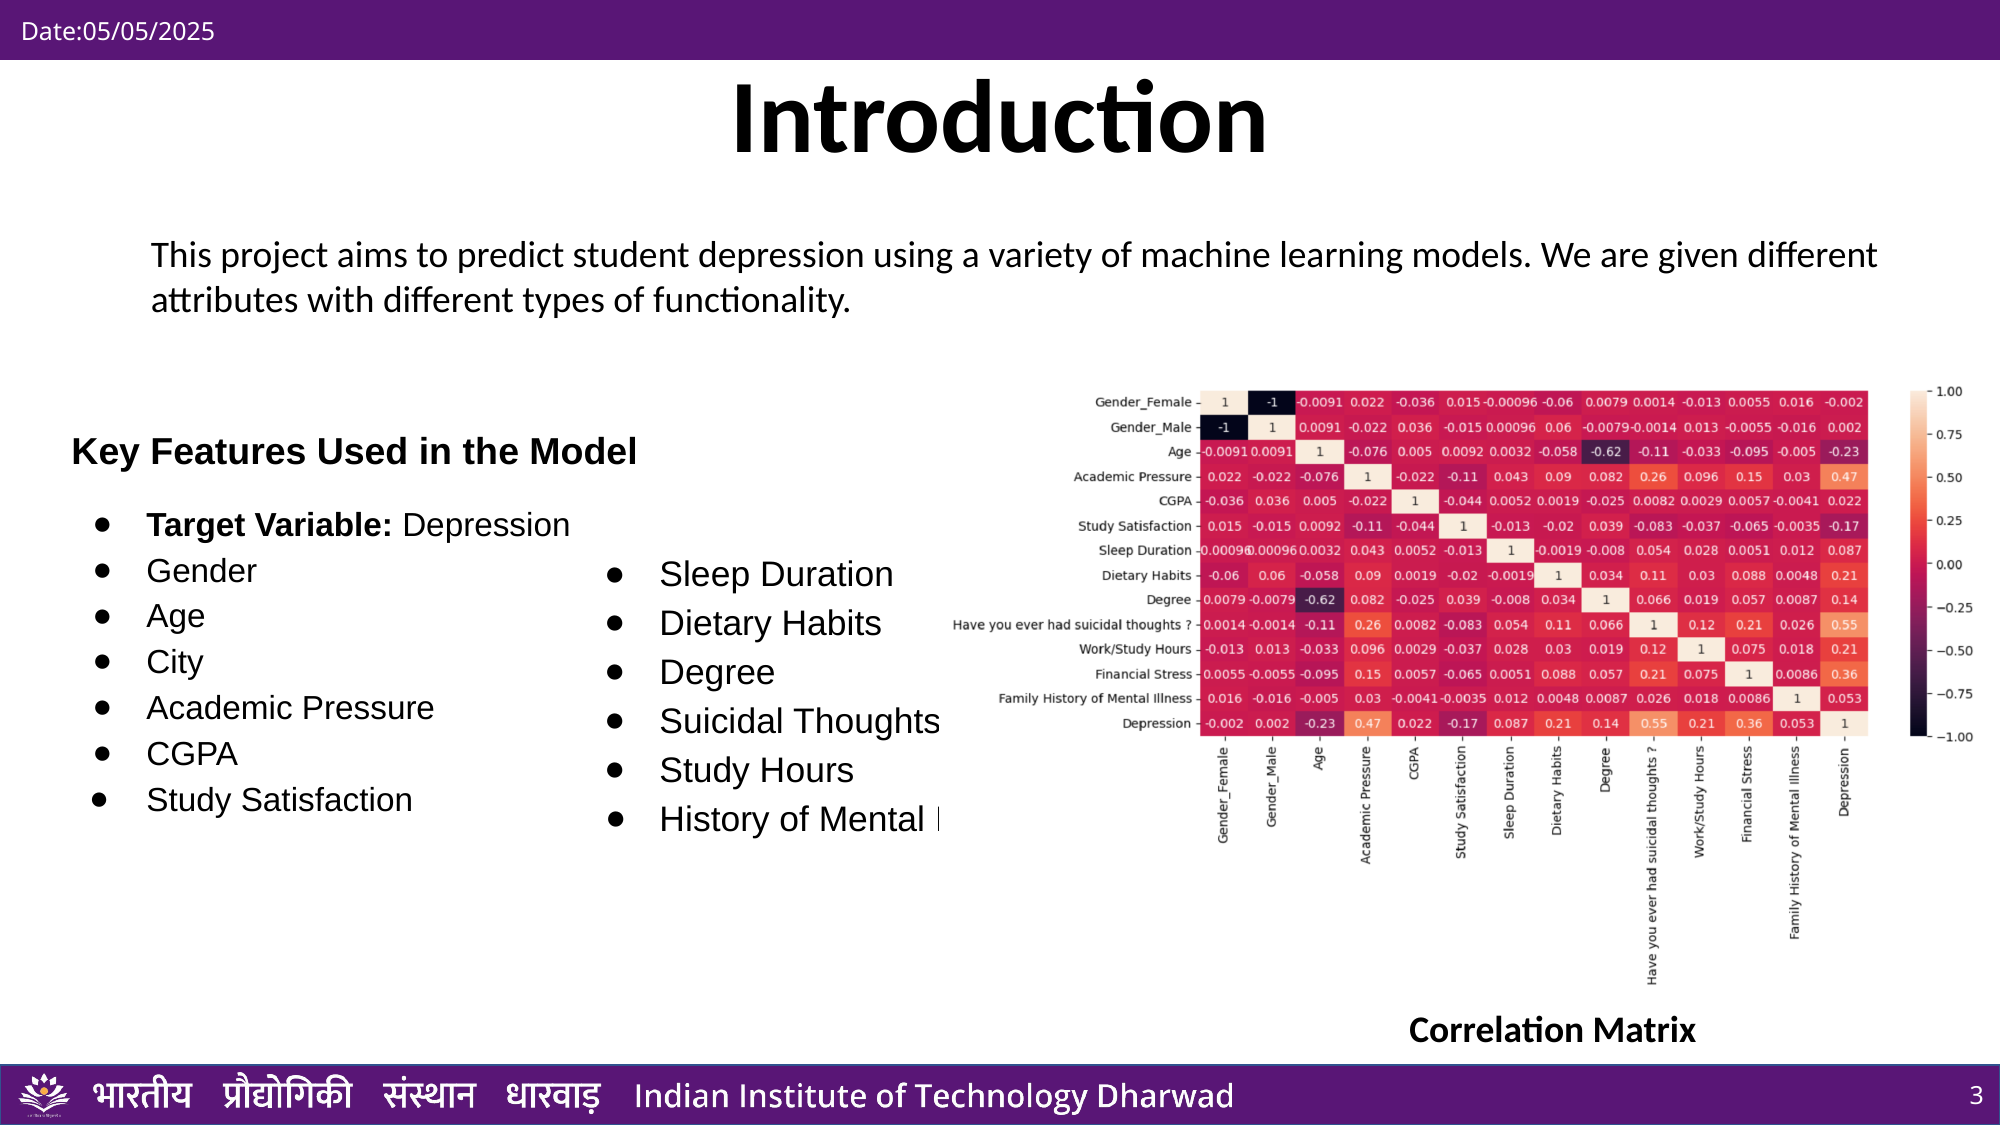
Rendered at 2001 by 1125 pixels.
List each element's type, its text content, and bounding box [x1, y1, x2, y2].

text_box Key Features Used in the Model Target Variable: Depression Gender Age City Academic Pressure CGPA Study Satisfaction [56, 405, 803, 889]
picture [939, 368, 1989, 991]
text_box [0, 0, 2000, 60]
text_box Date:05/05/2025 [18, 13, 242, 46]
text_box Correlation Matrix [1394, 990, 2000, 1036]
text_box Sleep Duration Dietary Habits Degree Suicidal Thoughts Study Hours History of Mental Illness [569, 530, 933, 854]
picture [18, 1072, 1232, 1118]
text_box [0, 1064, 2000, 1125]
text_box This project aims to predict student depression using a variety of machine learning models. We are given different attributes with different types of functionality. [135, 214, 1908, 381]
text_box Introduction [507, 33, 1493, 189]
